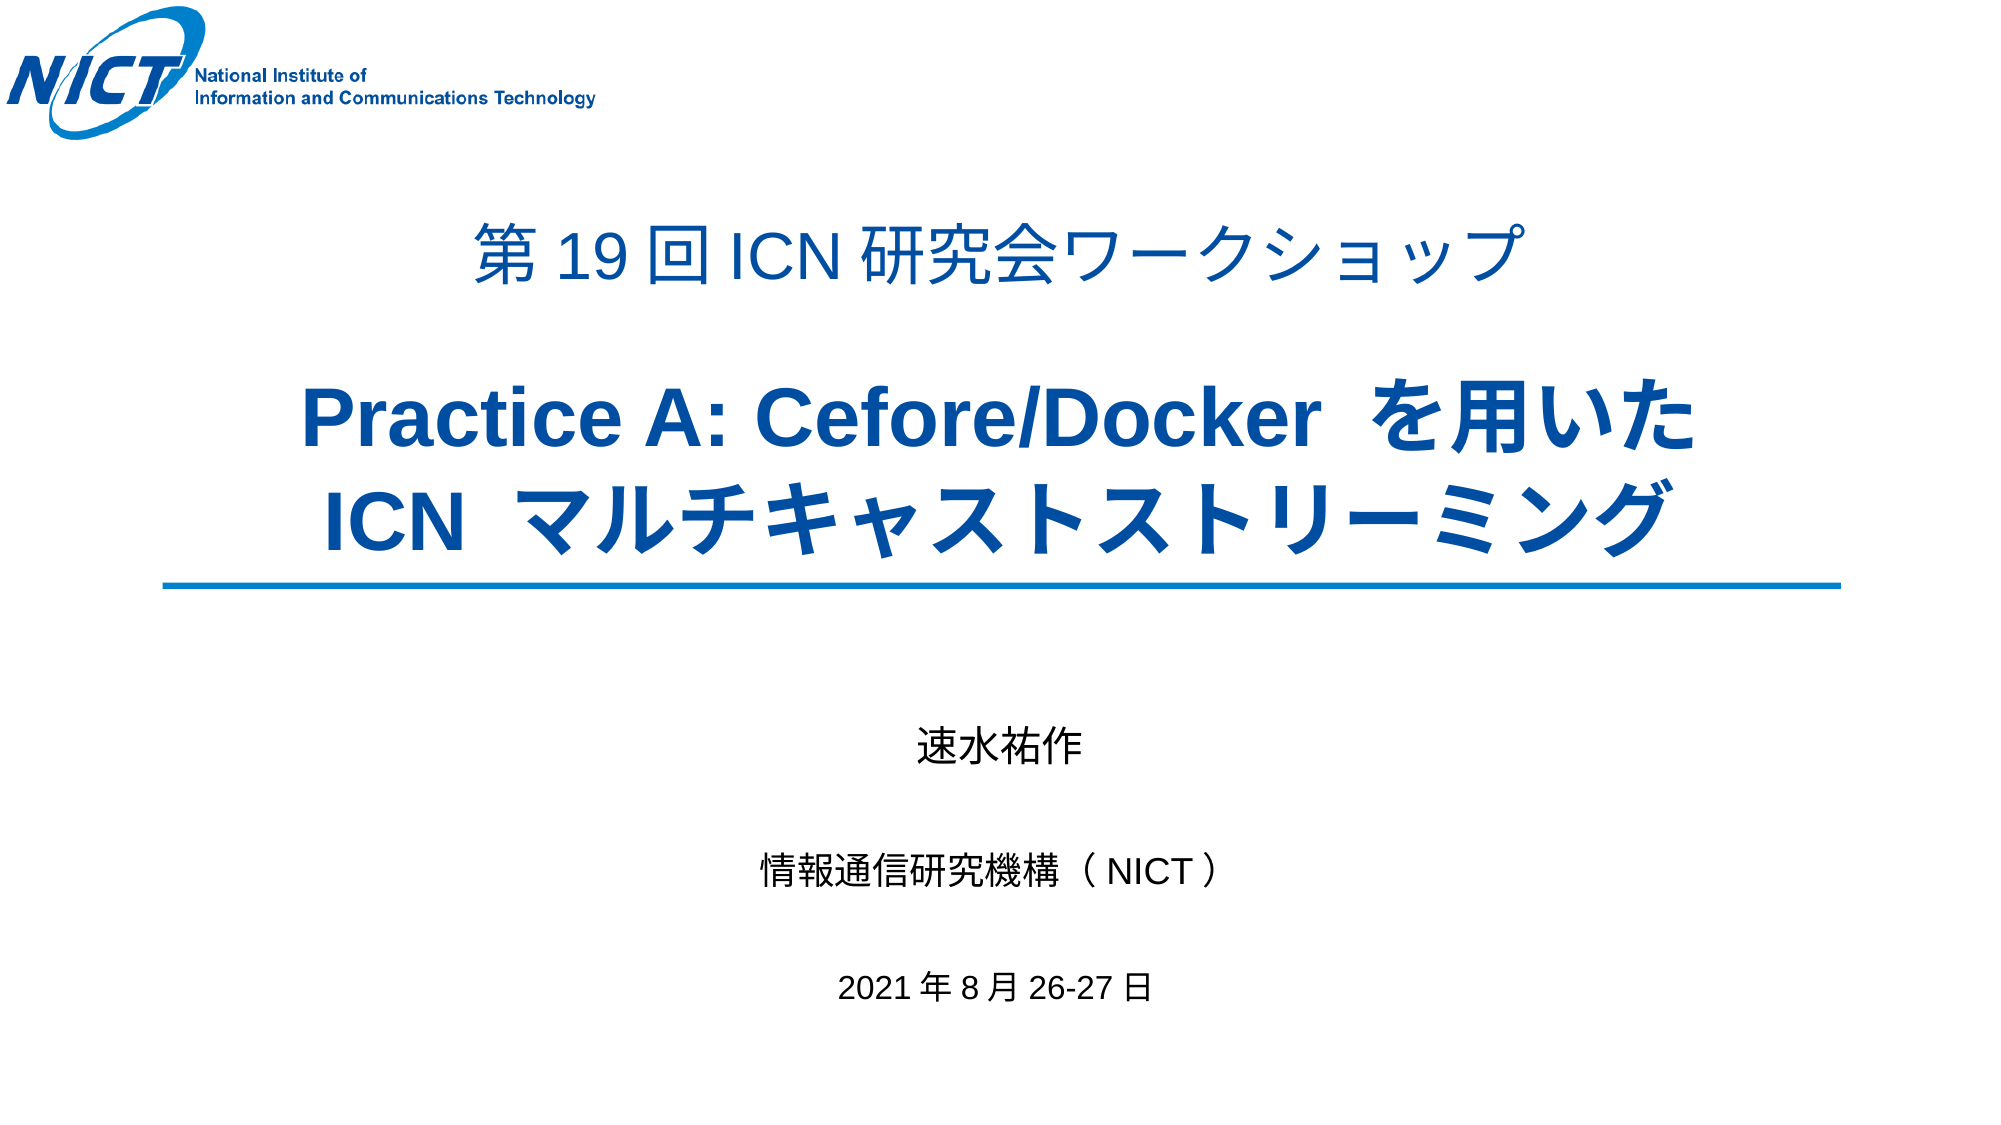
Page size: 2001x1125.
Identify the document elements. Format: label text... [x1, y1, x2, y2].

title 第19回ICN研究会ワークショップ Practice A: Cefore/Docker を用いた ICN マルチキャストストリーミング [249, 184, 1750, 576]
subtitle 速水祐作 情報通信研究機構（NICT） 2021年8月26-27日 [437, 717, 1563, 1069]
